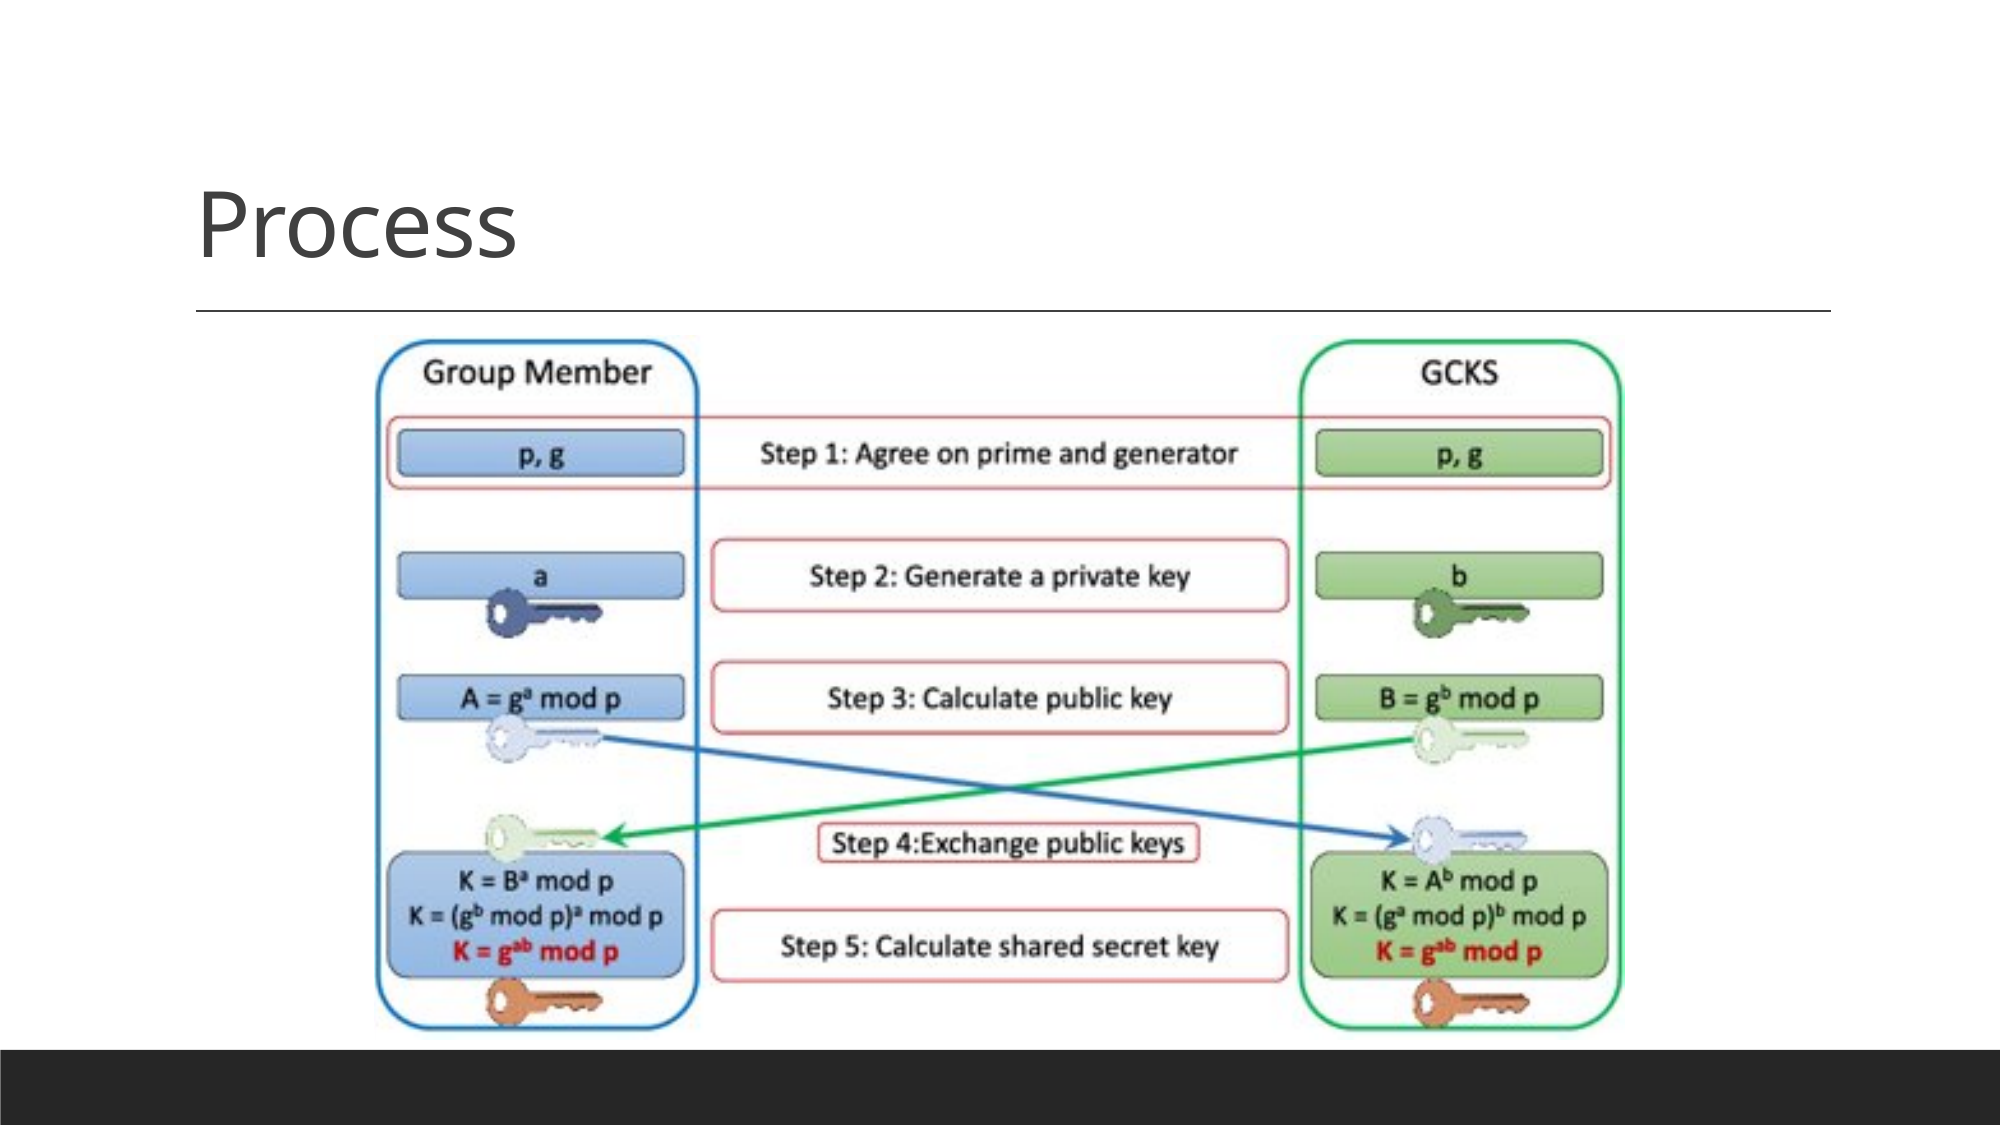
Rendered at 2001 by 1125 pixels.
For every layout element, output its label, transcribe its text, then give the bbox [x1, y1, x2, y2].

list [374, 334, 1626, 1041]
title Process [180, 47, 1830, 285]
